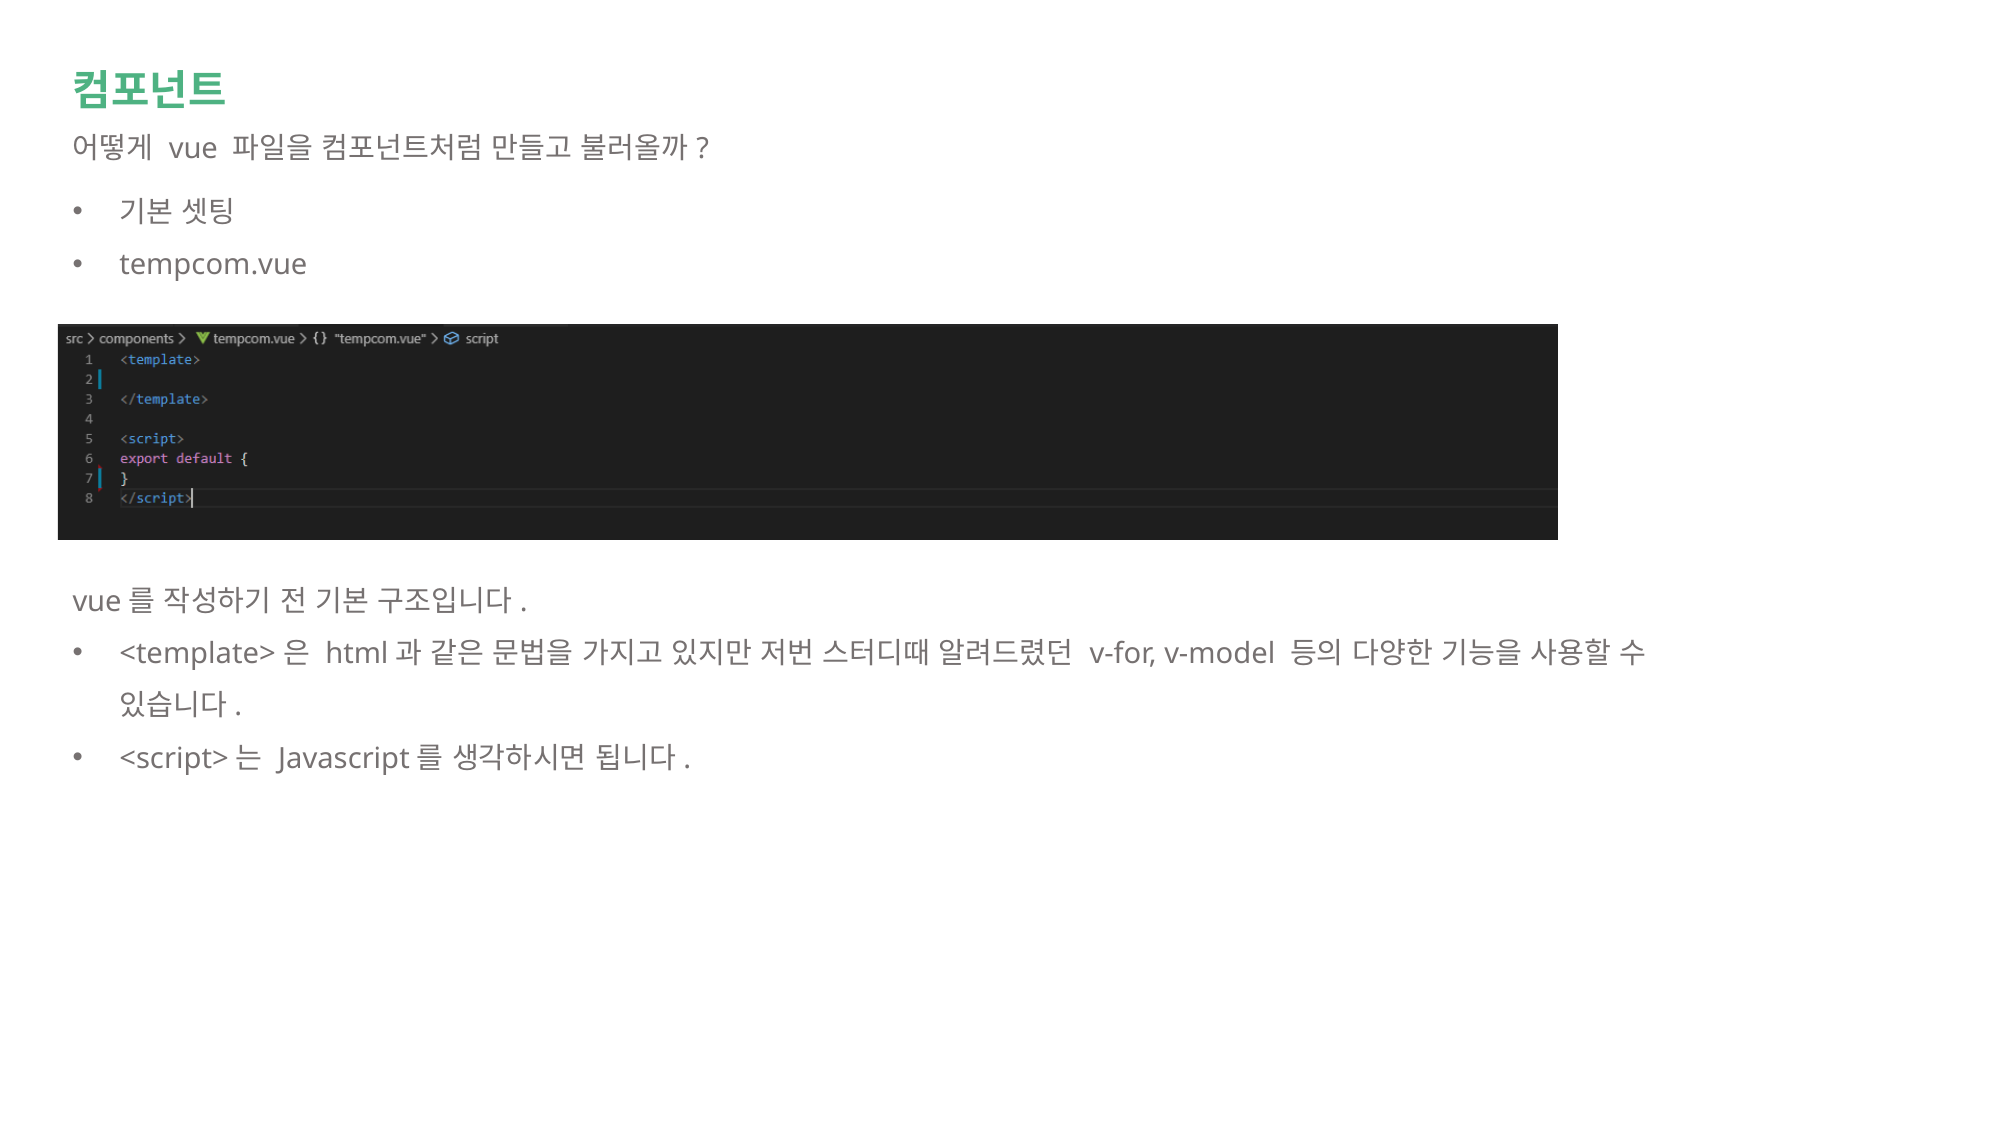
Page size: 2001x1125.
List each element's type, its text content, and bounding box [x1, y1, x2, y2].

text_box 어떻게 vue 파일을 컴포넌트처럼 만들고 불러올까? [57, 122, 993, 168]
picture [57, 324, 1558, 540]
text_box 컴포넌트 [58, 56, 258, 122]
text_box vue를 작성하기 전 기본 구조입니다. <template>은 html과 같은 문법을 가지고 있지만 저번 스터디때 알려드렸던 v-for, v-model 등의 다양한 기능을 사용할 수 있습니다. <script>는 Javascript를 생각하시면 됩니다. [57, 557, 1762, 782]
text_box 기본 셋팅 tempcom.vue [57, 168, 993, 288]
